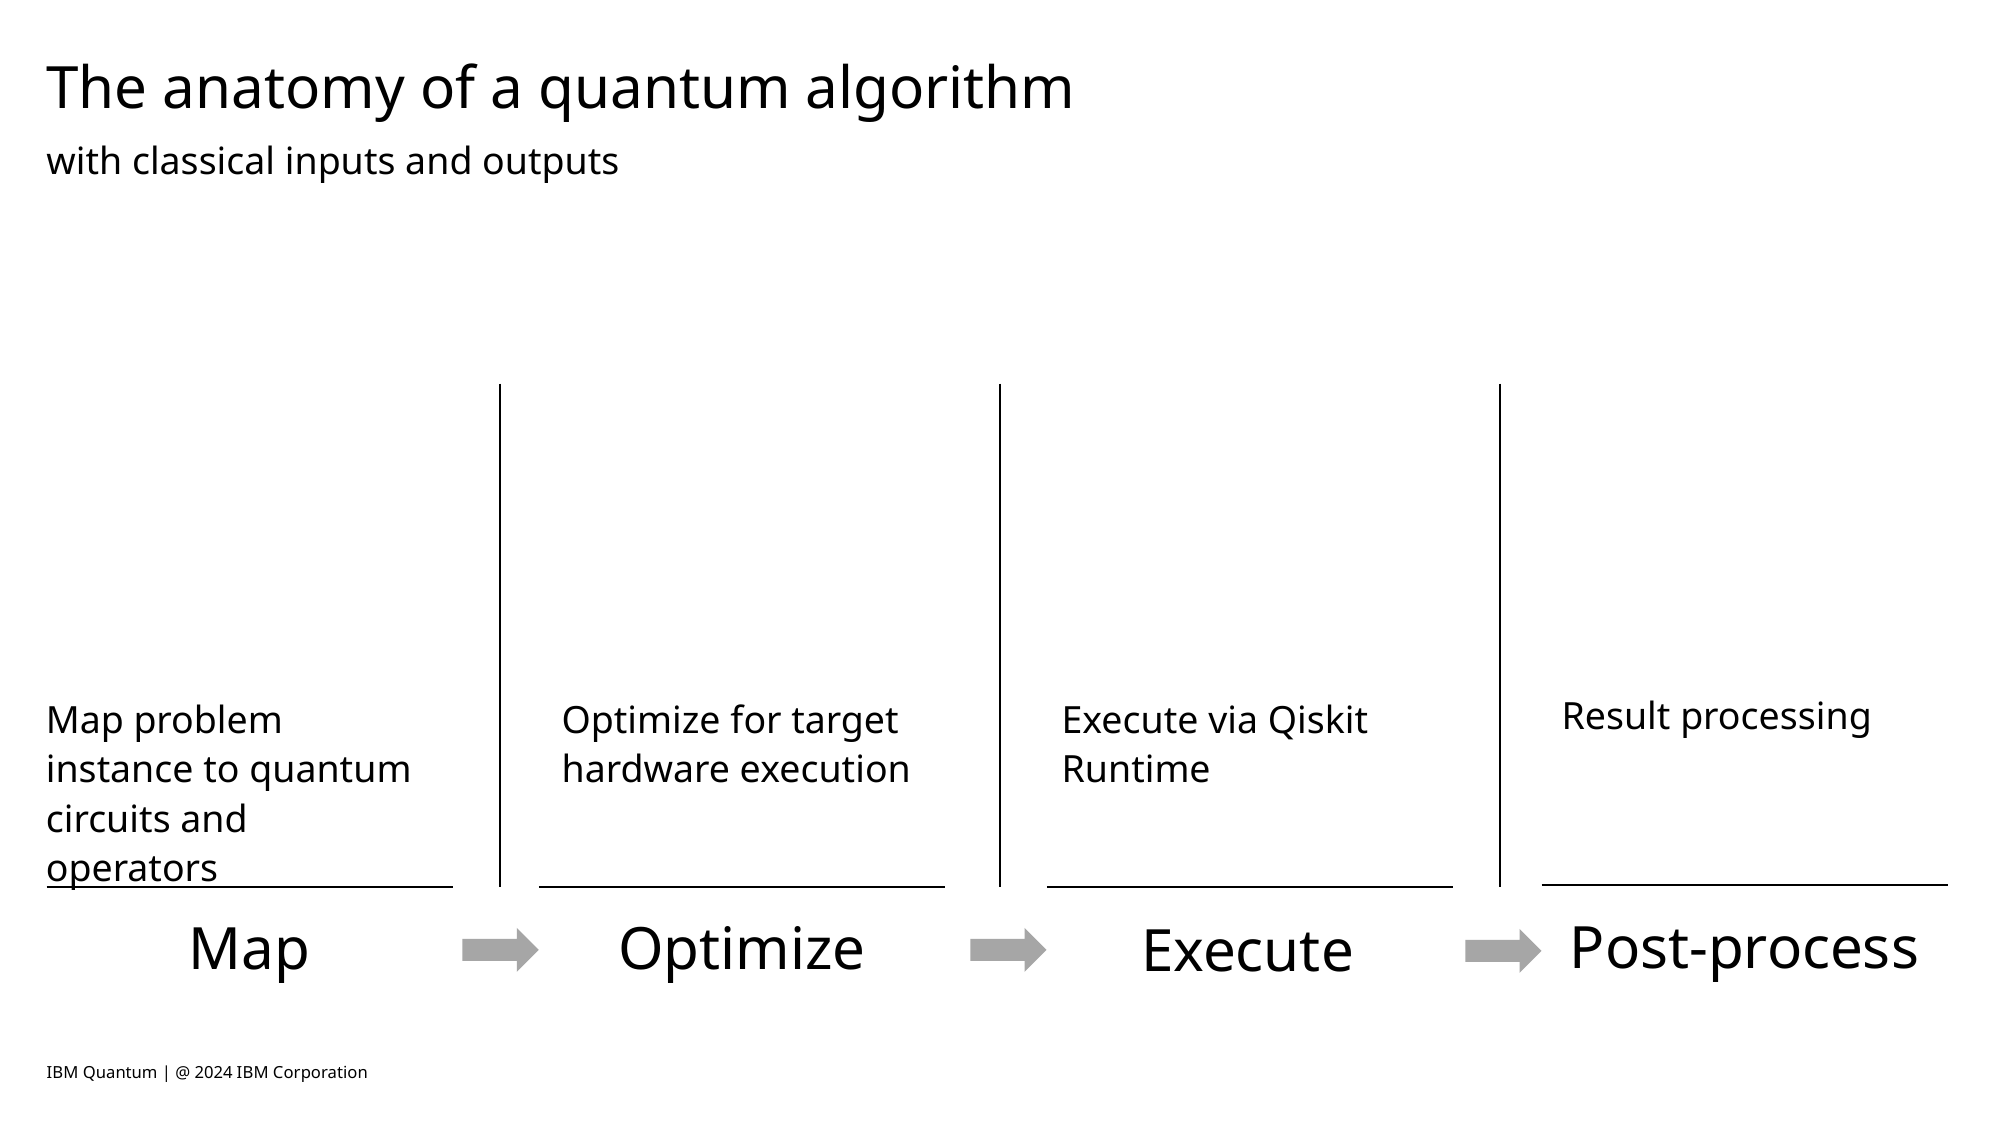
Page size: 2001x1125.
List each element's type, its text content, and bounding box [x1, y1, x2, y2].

footer IBM Quantum | @ 2024 IBM Corporation [46, 1050, 454, 1082]
text_box Result processing [1546, 680, 1953, 867]
text_box Map problem instance to quantum circuits and operators [31, 683, 438, 870]
list Map [46, 904, 454, 985]
text_box [1463, 927, 1544, 975]
text_box Post-process [1541, 903, 1948, 984]
text_box Optimize [538, 904, 945, 985]
text_box Optimize for target hardware execution [546, 683, 953, 870]
text_box [968, 926, 1049, 974]
text_box Execute [1044, 905, 1451, 986]
text_box [460, 926, 541, 974]
text_box The anatomy of a quantum algorithm with classical inputs and outputs [46, 43, 1437, 180]
text_box Execute via Qiskit Runtime [1046, 683, 1453, 870]
